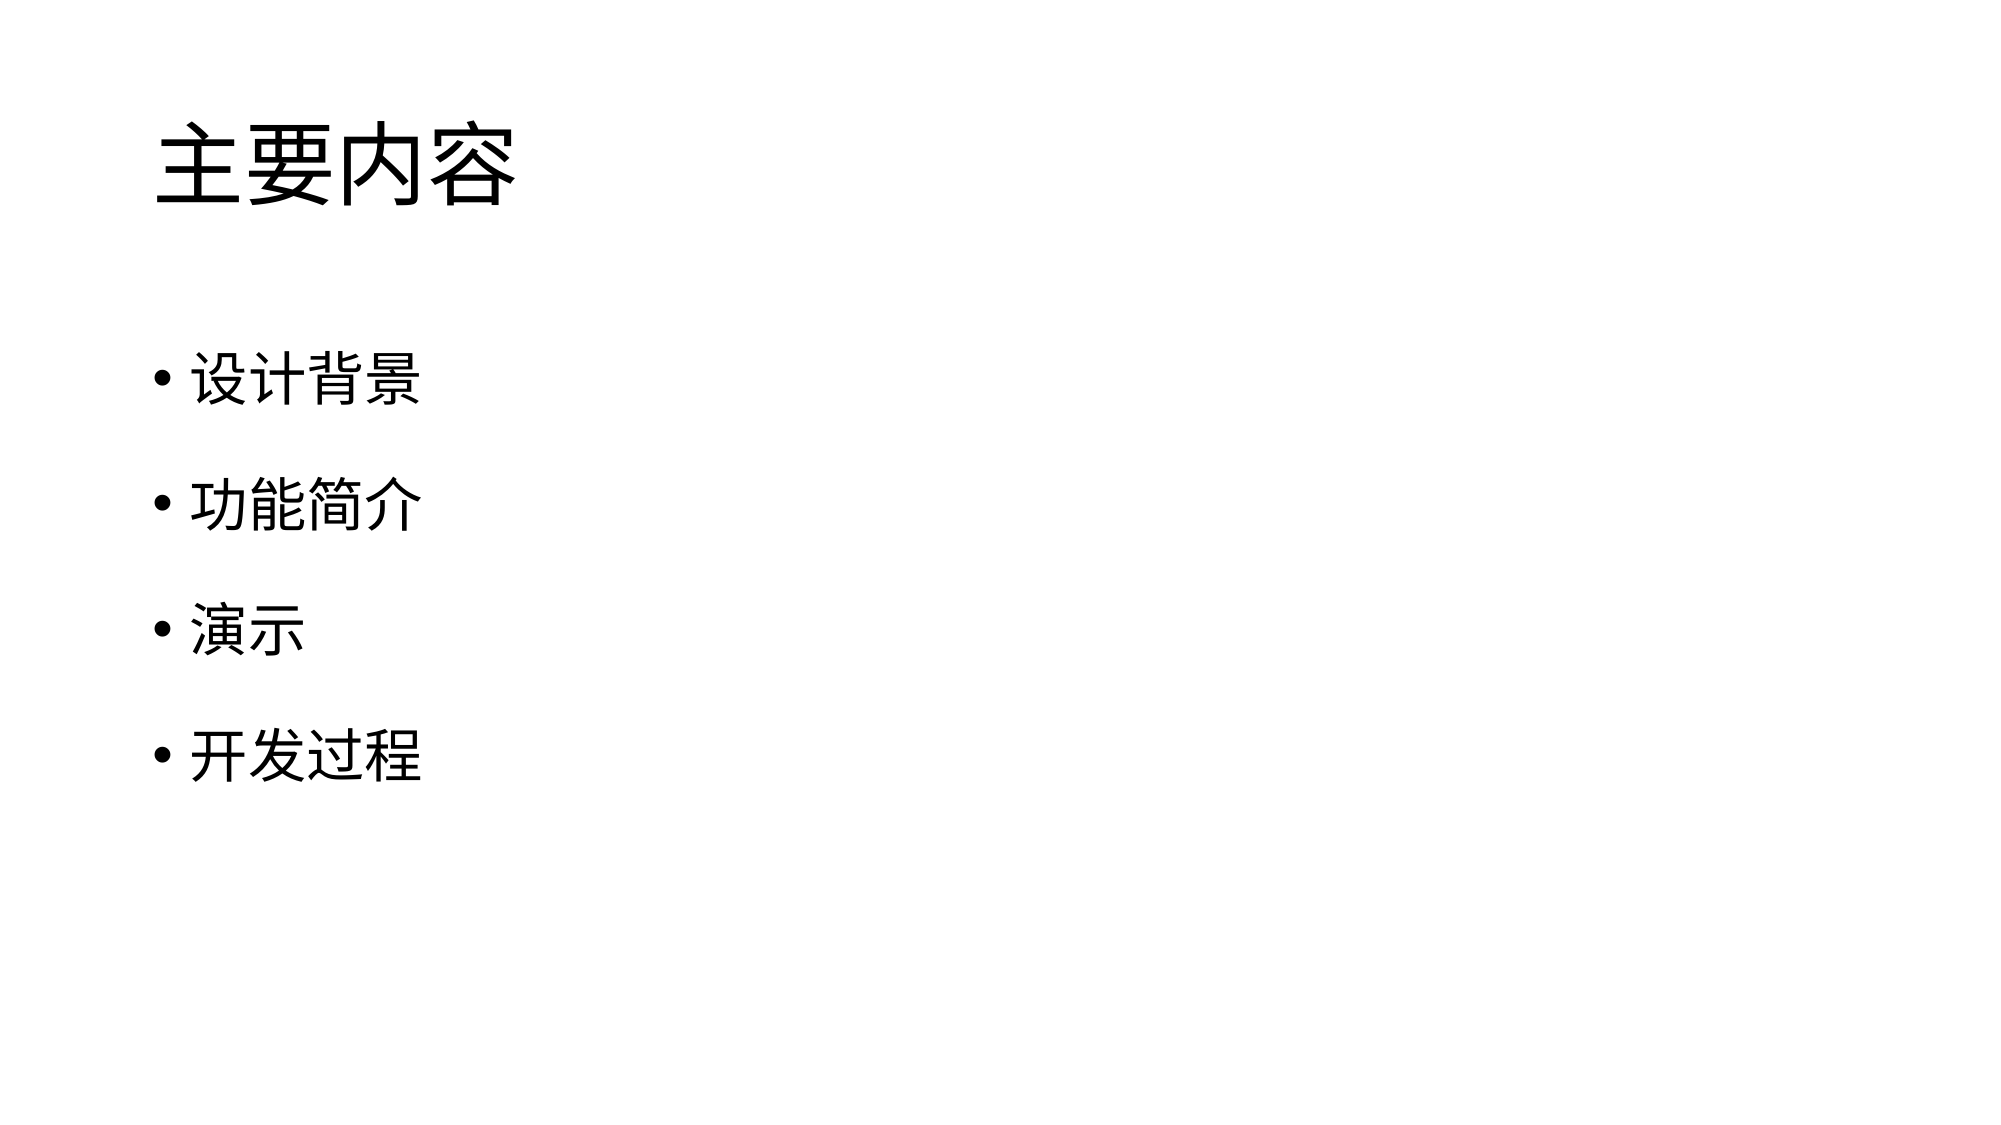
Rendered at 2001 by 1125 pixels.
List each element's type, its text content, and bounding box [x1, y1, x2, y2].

list 设计背景 功能简介 演示 开发过程 [137, 299, 1863, 1014]
title 主要内容 [137, 59, 1863, 278]
